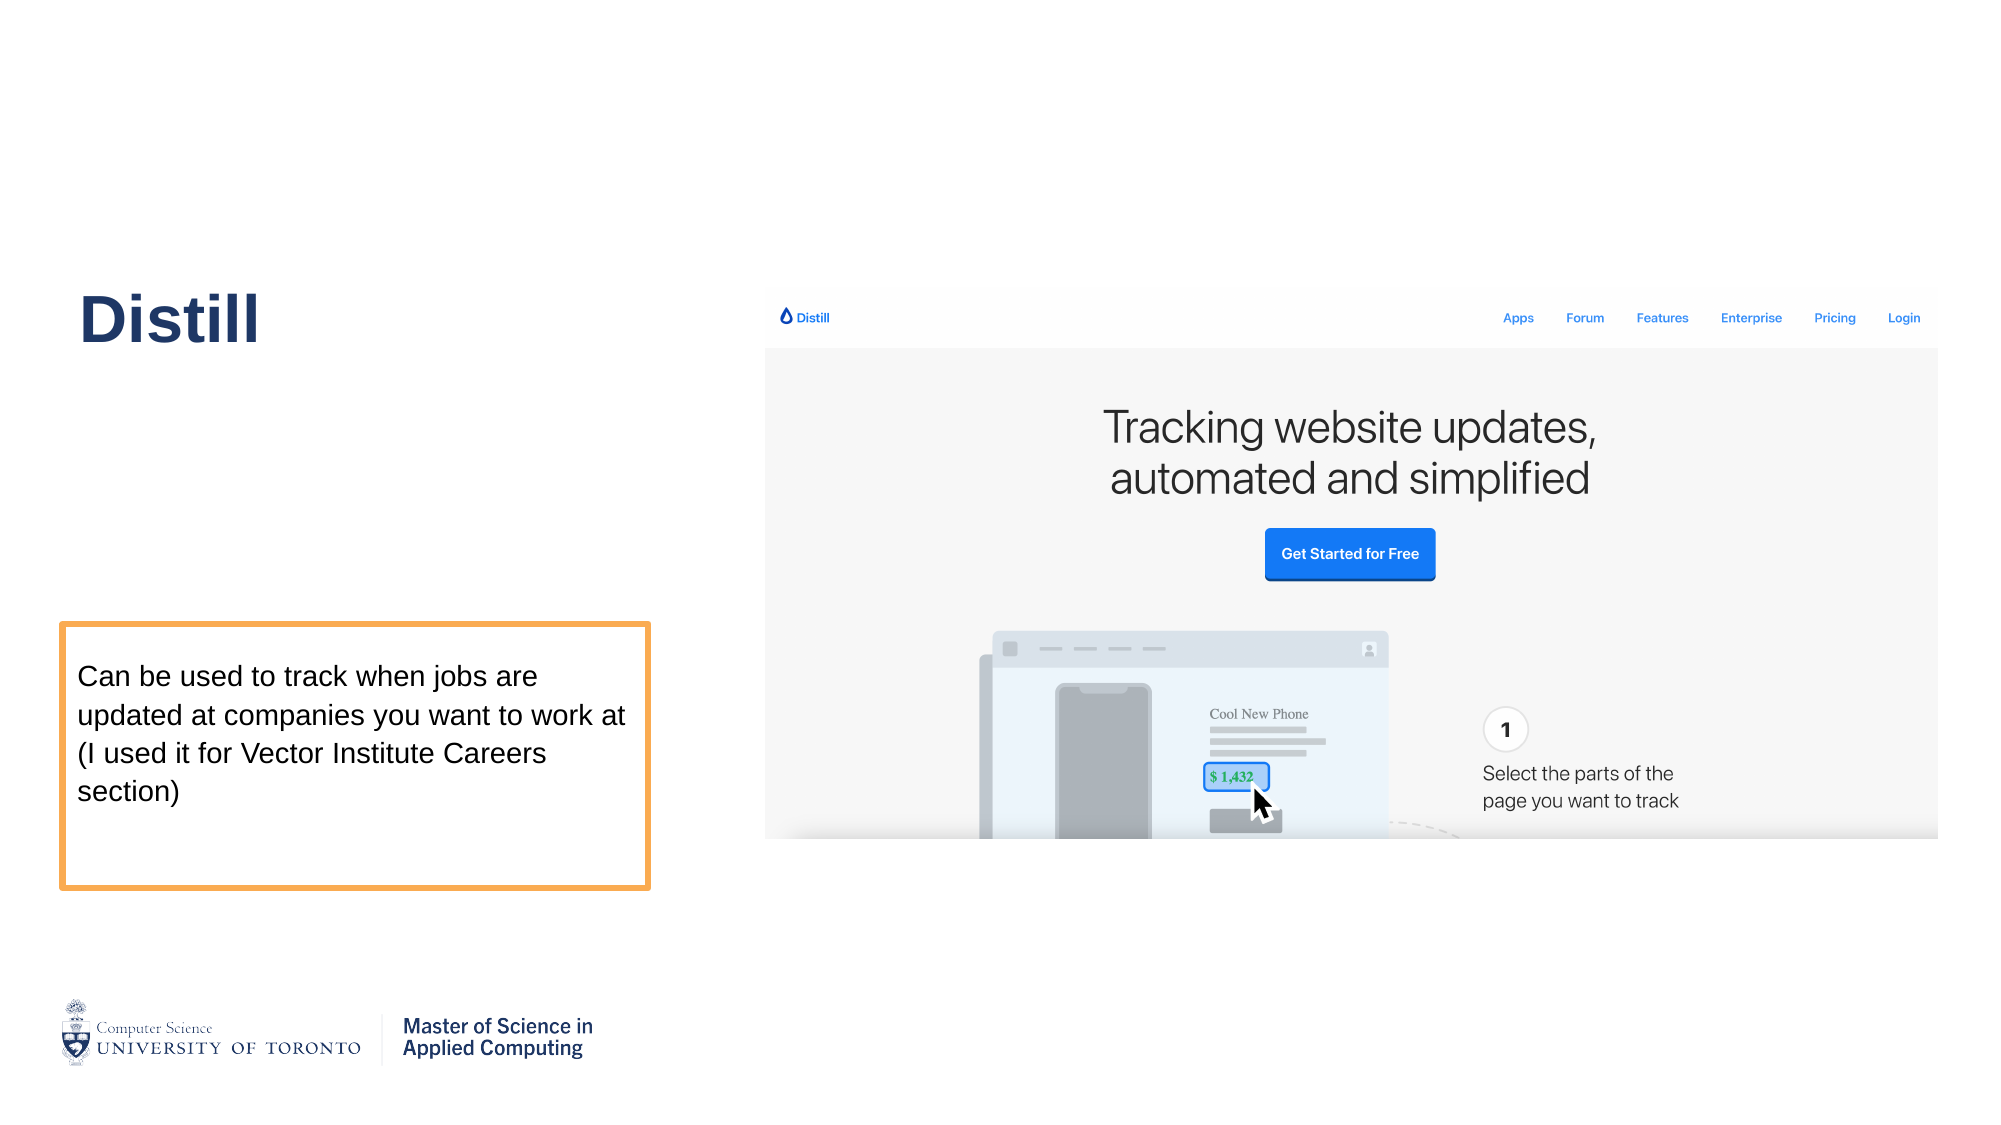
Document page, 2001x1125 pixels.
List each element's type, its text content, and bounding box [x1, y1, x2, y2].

title Distill [64, 277, 649, 605]
picture [62, 999, 592, 1066]
subtitle Can be used to track when jobs are updated at companies you want to work at (I used it for Vector Institute Careers section) [59, 621, 651, 891]
picture [765, 287, 1938, 839]
